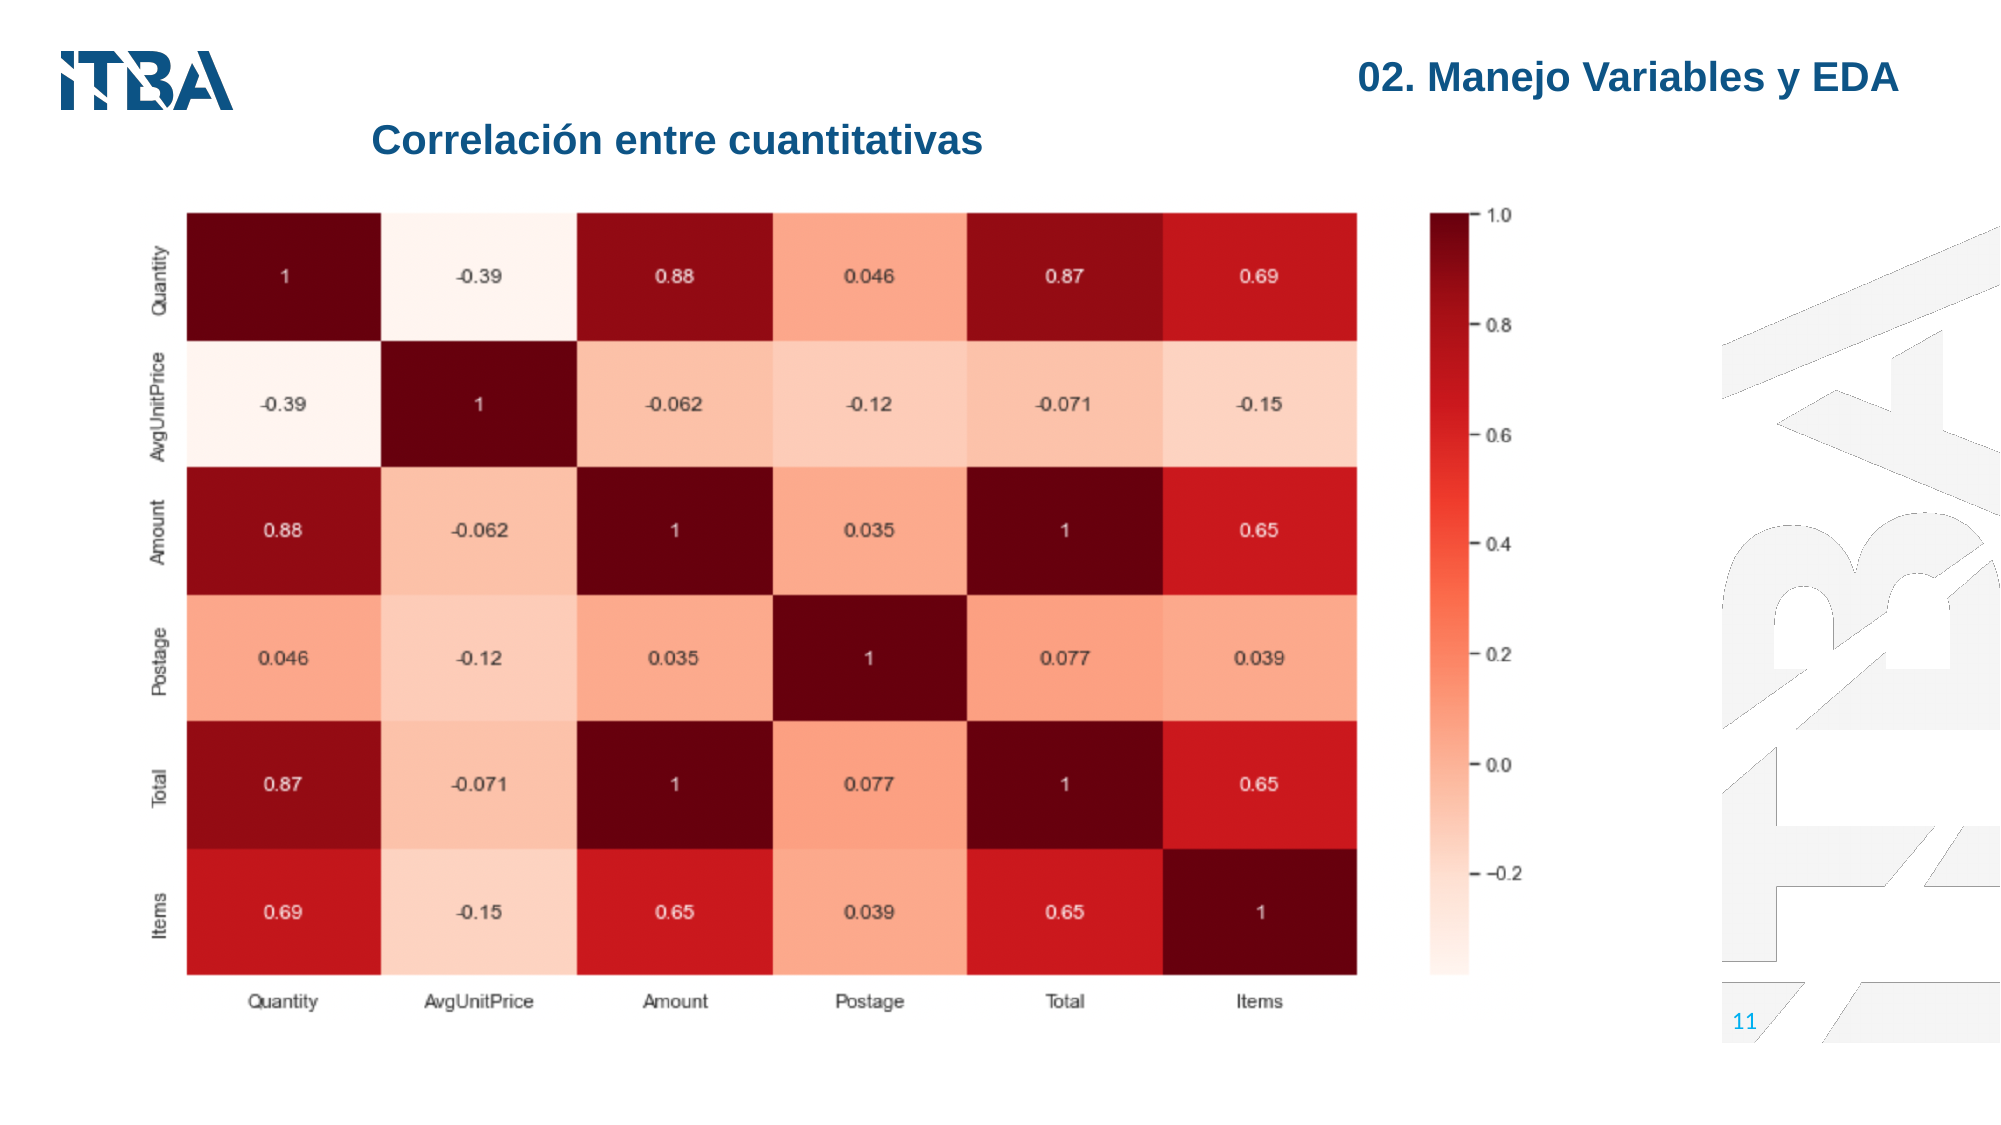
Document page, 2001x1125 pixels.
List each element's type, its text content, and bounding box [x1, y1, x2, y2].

picture [61, 50, 234, 110]
slide_number 11 [1322, 989, 1773, 1050]
text_box 02. Manejo Variables y EDA [1339, 42, 1939, 108]
picture [1722, 225, 2000, 1043]
text_box Correlación entre cuantitativas [353, 105, 1202, 171]
picture [139, 195, 1534, 1020]
